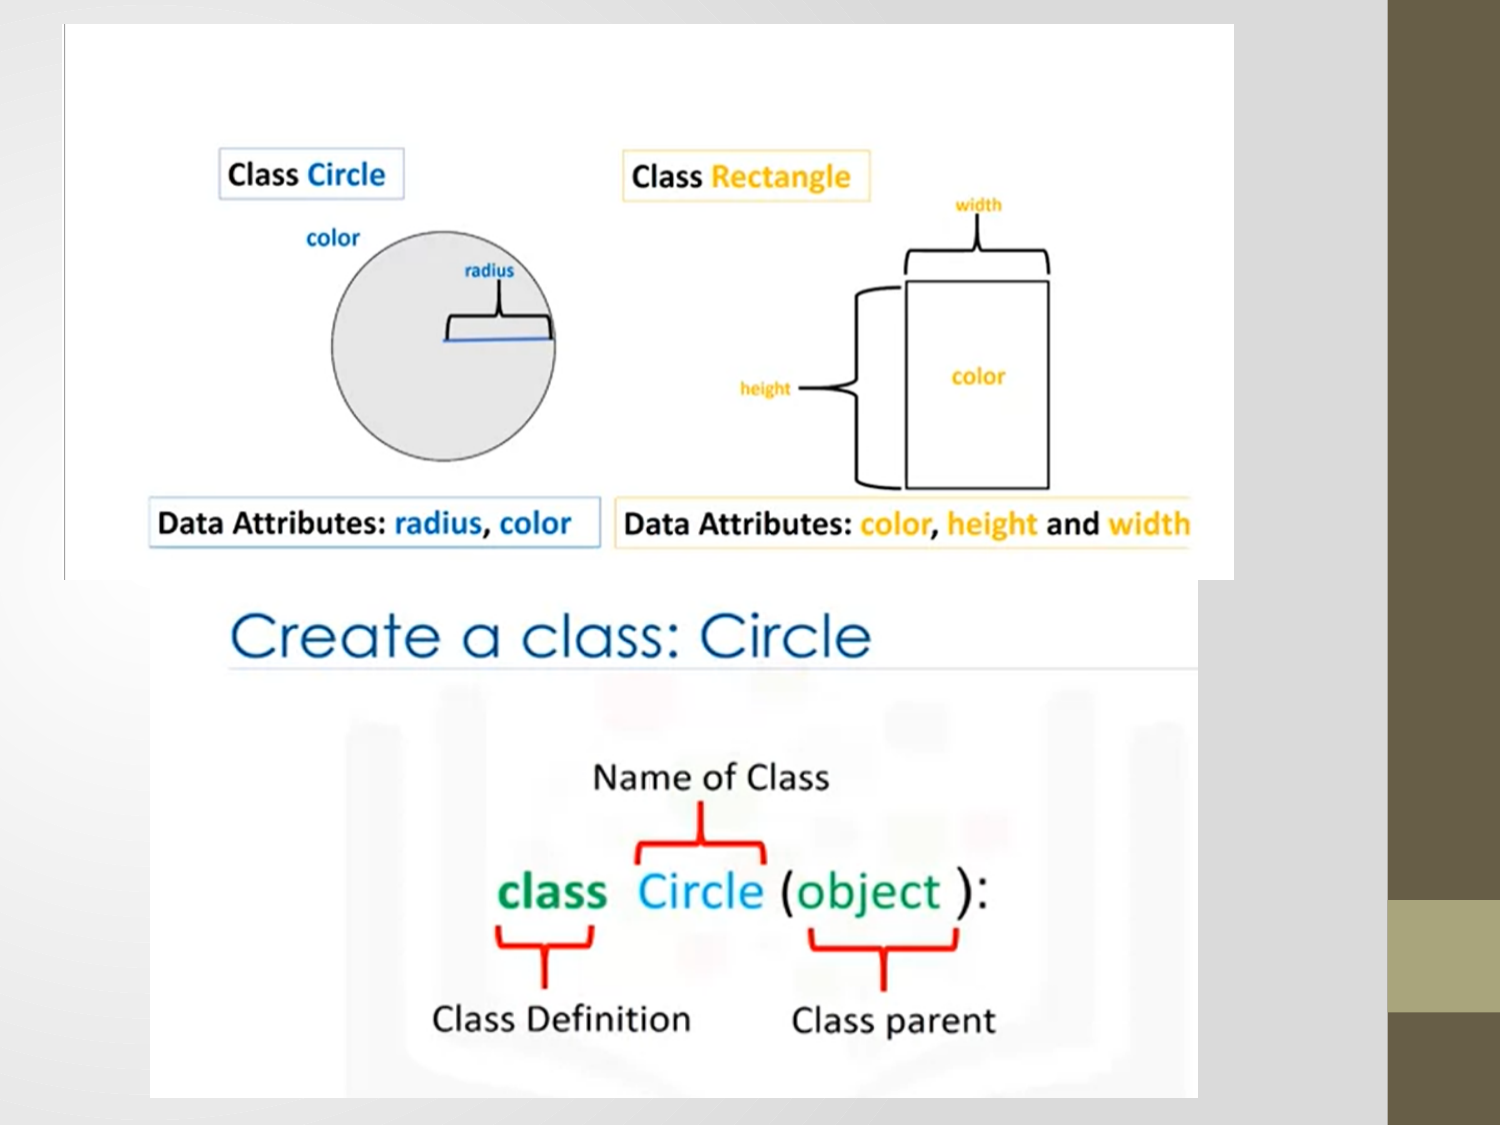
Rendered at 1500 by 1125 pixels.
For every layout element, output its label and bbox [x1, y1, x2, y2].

picture [61, 24, 1234, 580]
list [149, 561, 1198, 1098]
